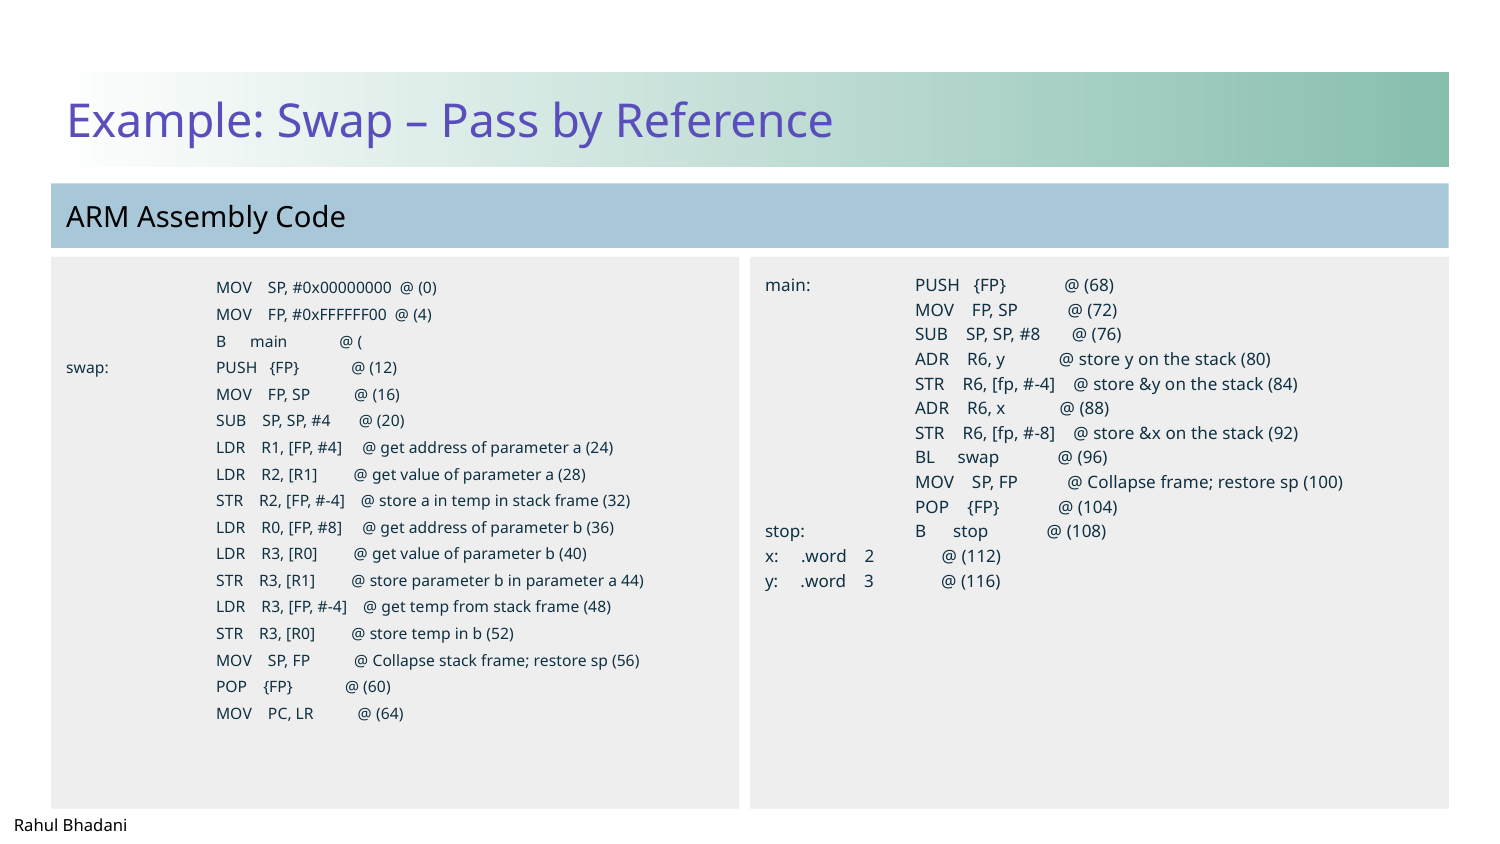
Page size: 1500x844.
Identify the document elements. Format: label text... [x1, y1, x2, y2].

title Example: Swap – Pass by Reference [51, 72, 1449, 167]
list main: PUSH {FP} @ (68) MOV FP, SP @ (72) SUB SP, SP, #8 @ (76) ADR R6, y @ store y on the stack (80) STR R6, [fp, #-4] @ store &y on the stack (84) ADR R6, x @ (88) STR R6, [fp, #-8] @ store &x on the stack (92) BL swap @ (96) MOV SP, FP @ Collapse frame; restore sp (100) POP {FP} @ (104) stop: B stop @ (108) x: .word 2 @ (112) y: .word 3 @ (116) [750, 256, 1449, 809]
list MOV SP, #0x00000000 @ (0) MOV FP, #0xFFFFFF00 @ (4) B main @ ( swap: PUSH {FP} @ (12) MOV FP, SP @ (16) SUB SP, SP, #4 @ (20) LDR R1, [FP, #4] @ get address of parameter a (24) LDR R2, [R1] @ get value of parameter a (28) STR R2, [FP, #-4] @ store a in temp in stack frame (32) LDR R0, [FP, #8] @ get address of parameter b (36) LDR R3, [R0] @ get value of parameter b (40) STR R3, [R1] @ store parameter b in parameter a 44) LDR R3, [FP, #-4] @ get temp from stack frame (48) STR R3, [R0] @ store temp in b (52) MOV SP, FP @ Collapse stack frame; restore sp (56) POP {FP} @ (60) MOV PC, LR @ (64) [51, 256, 740, 809]
